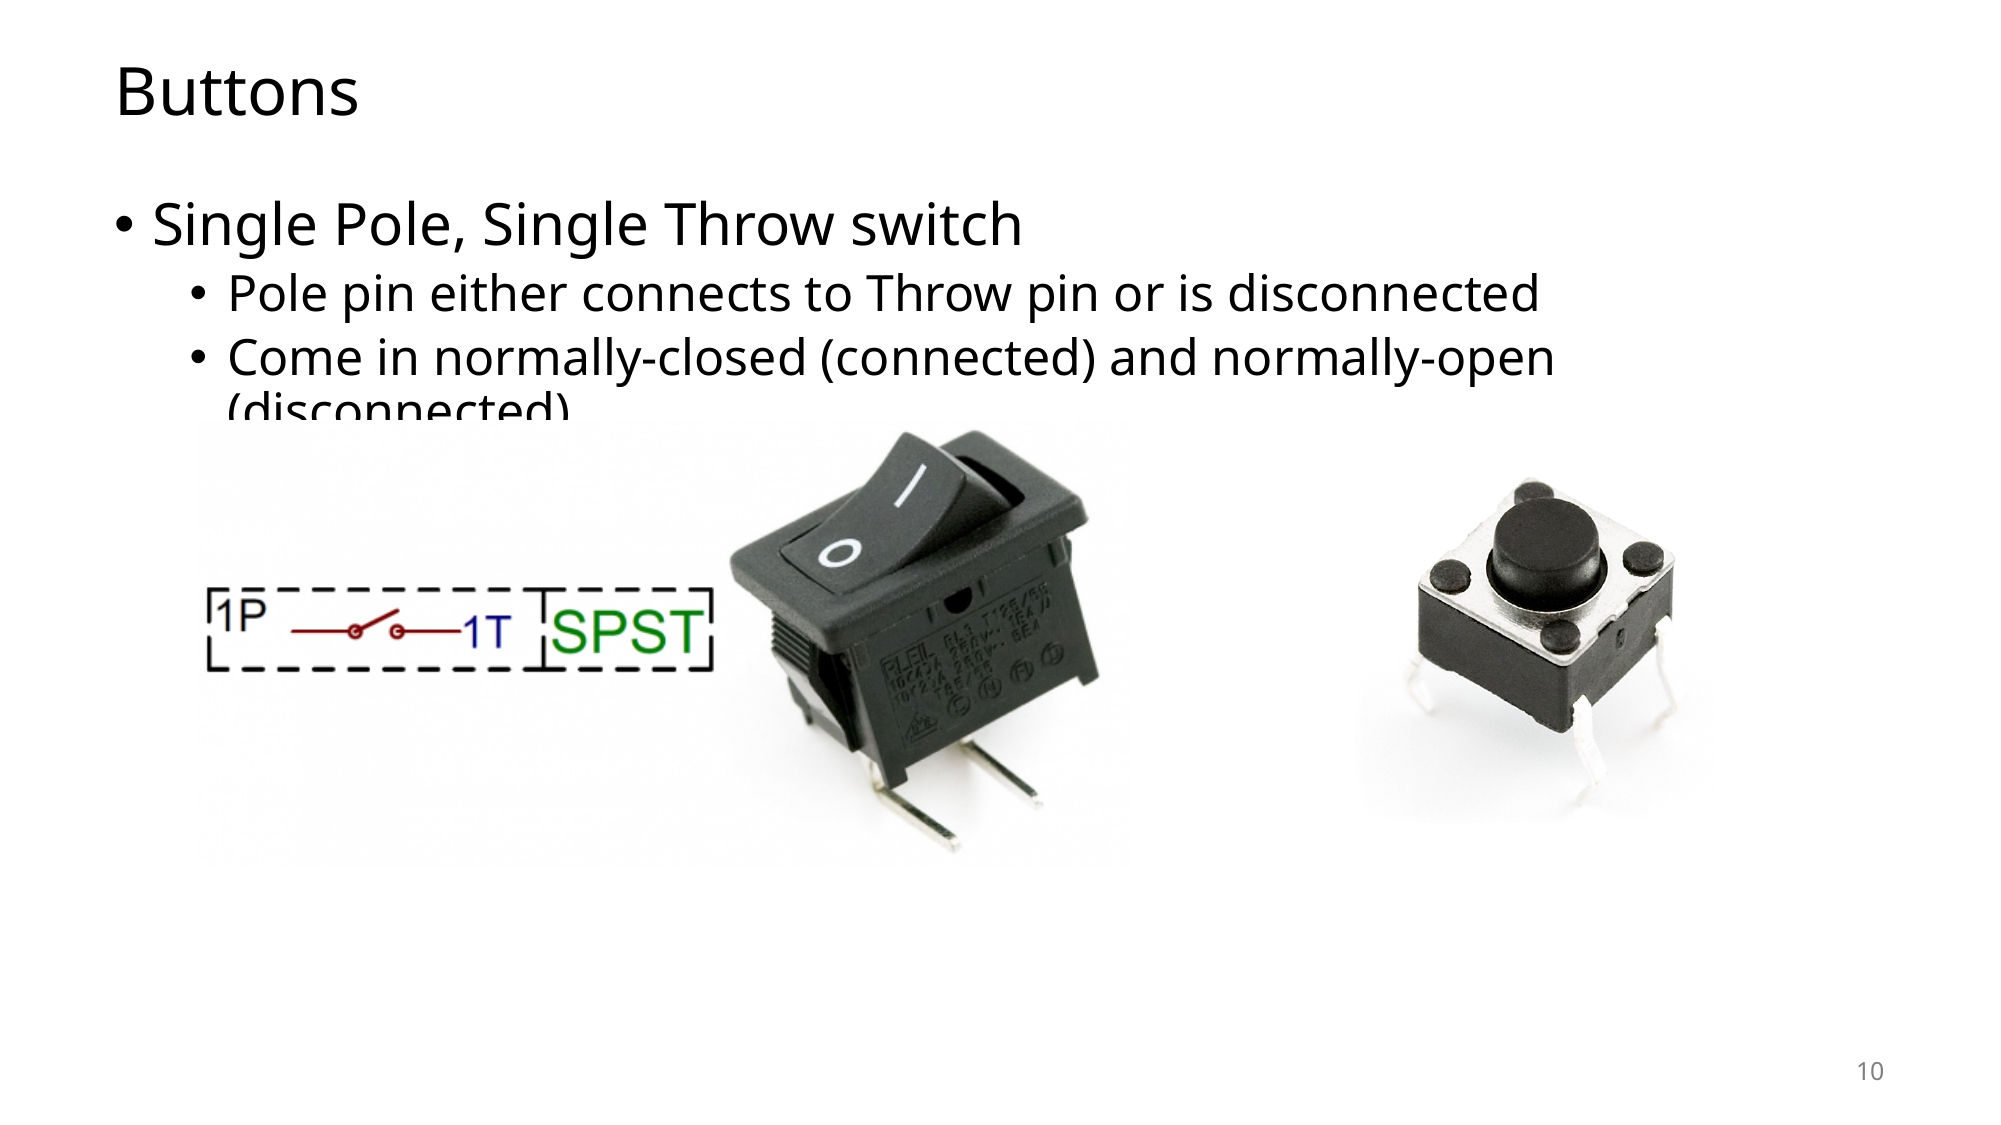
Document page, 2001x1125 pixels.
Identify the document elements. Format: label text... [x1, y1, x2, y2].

picture [195, 420, 1133, 868]
picture [1330, 433, 1750, 854]
list Single Pole, Single Throw switch Pole pin either connects to Throw pin or is disconnected Come in normally-closed (connected) and normally-open (disconnected) [99, 187, 1900, 1013]
title Buttons [99, 37, 1900, 150]
slide_number 10 [1749, 1042, 1900, 1103]
